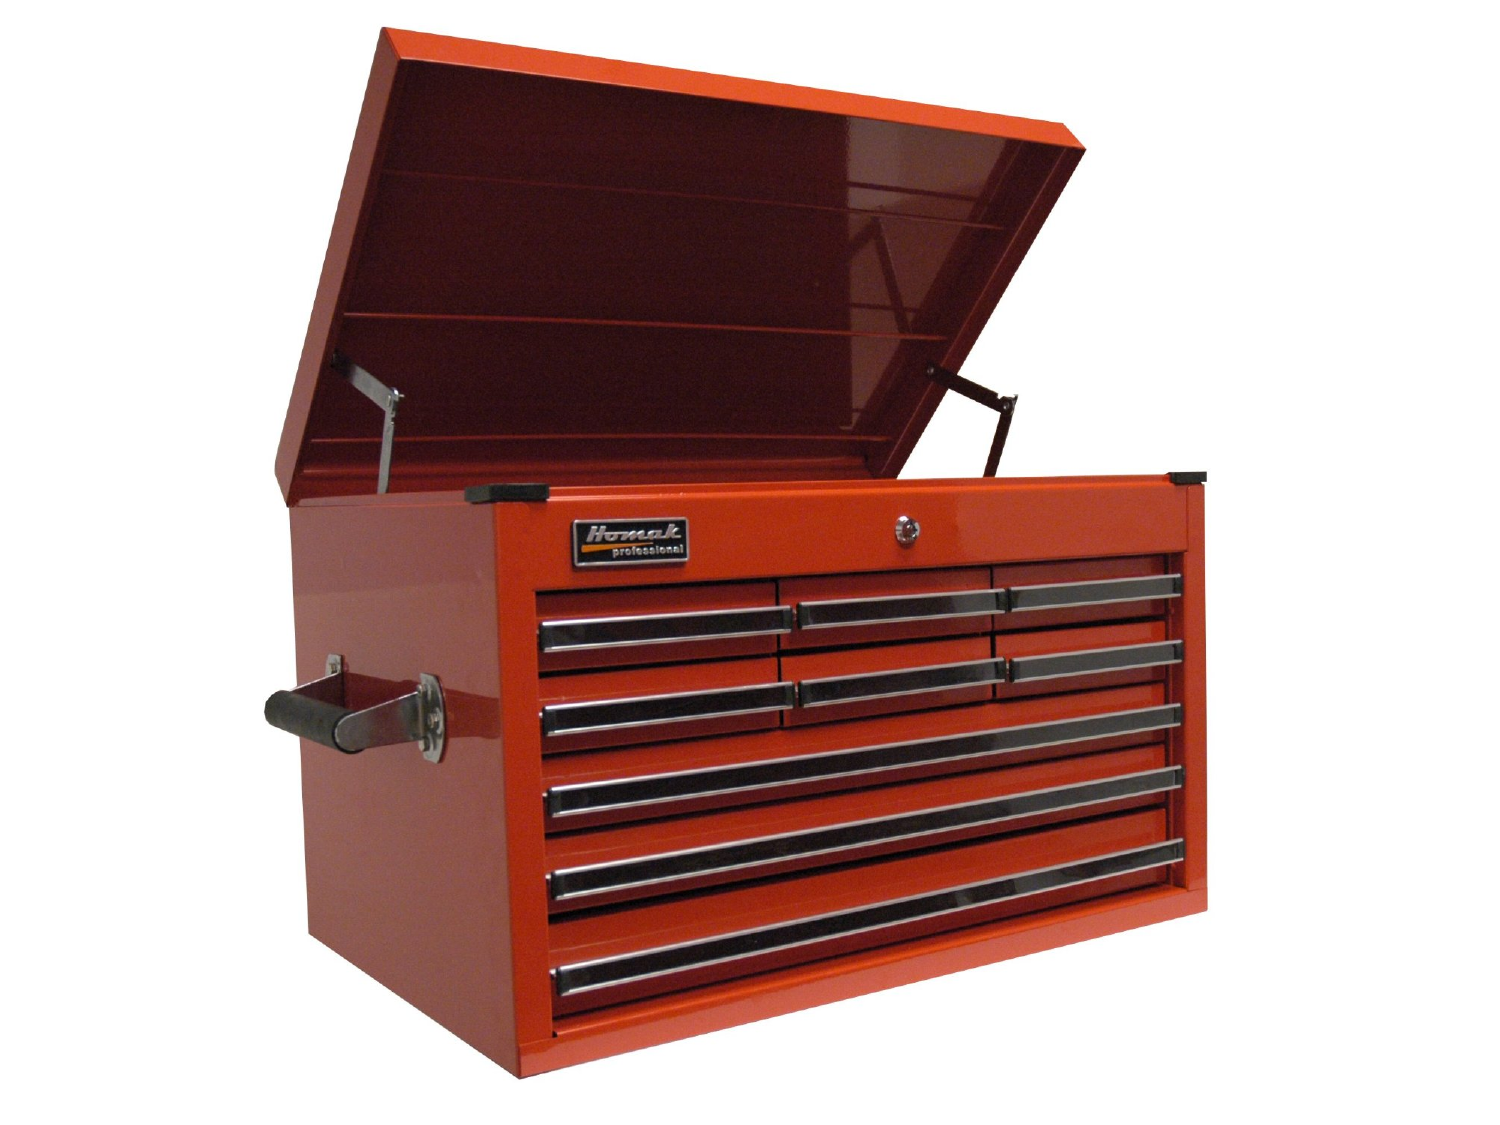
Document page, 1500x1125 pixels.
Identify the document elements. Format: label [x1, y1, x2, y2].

picture [214, 0, 1283, 1125]
